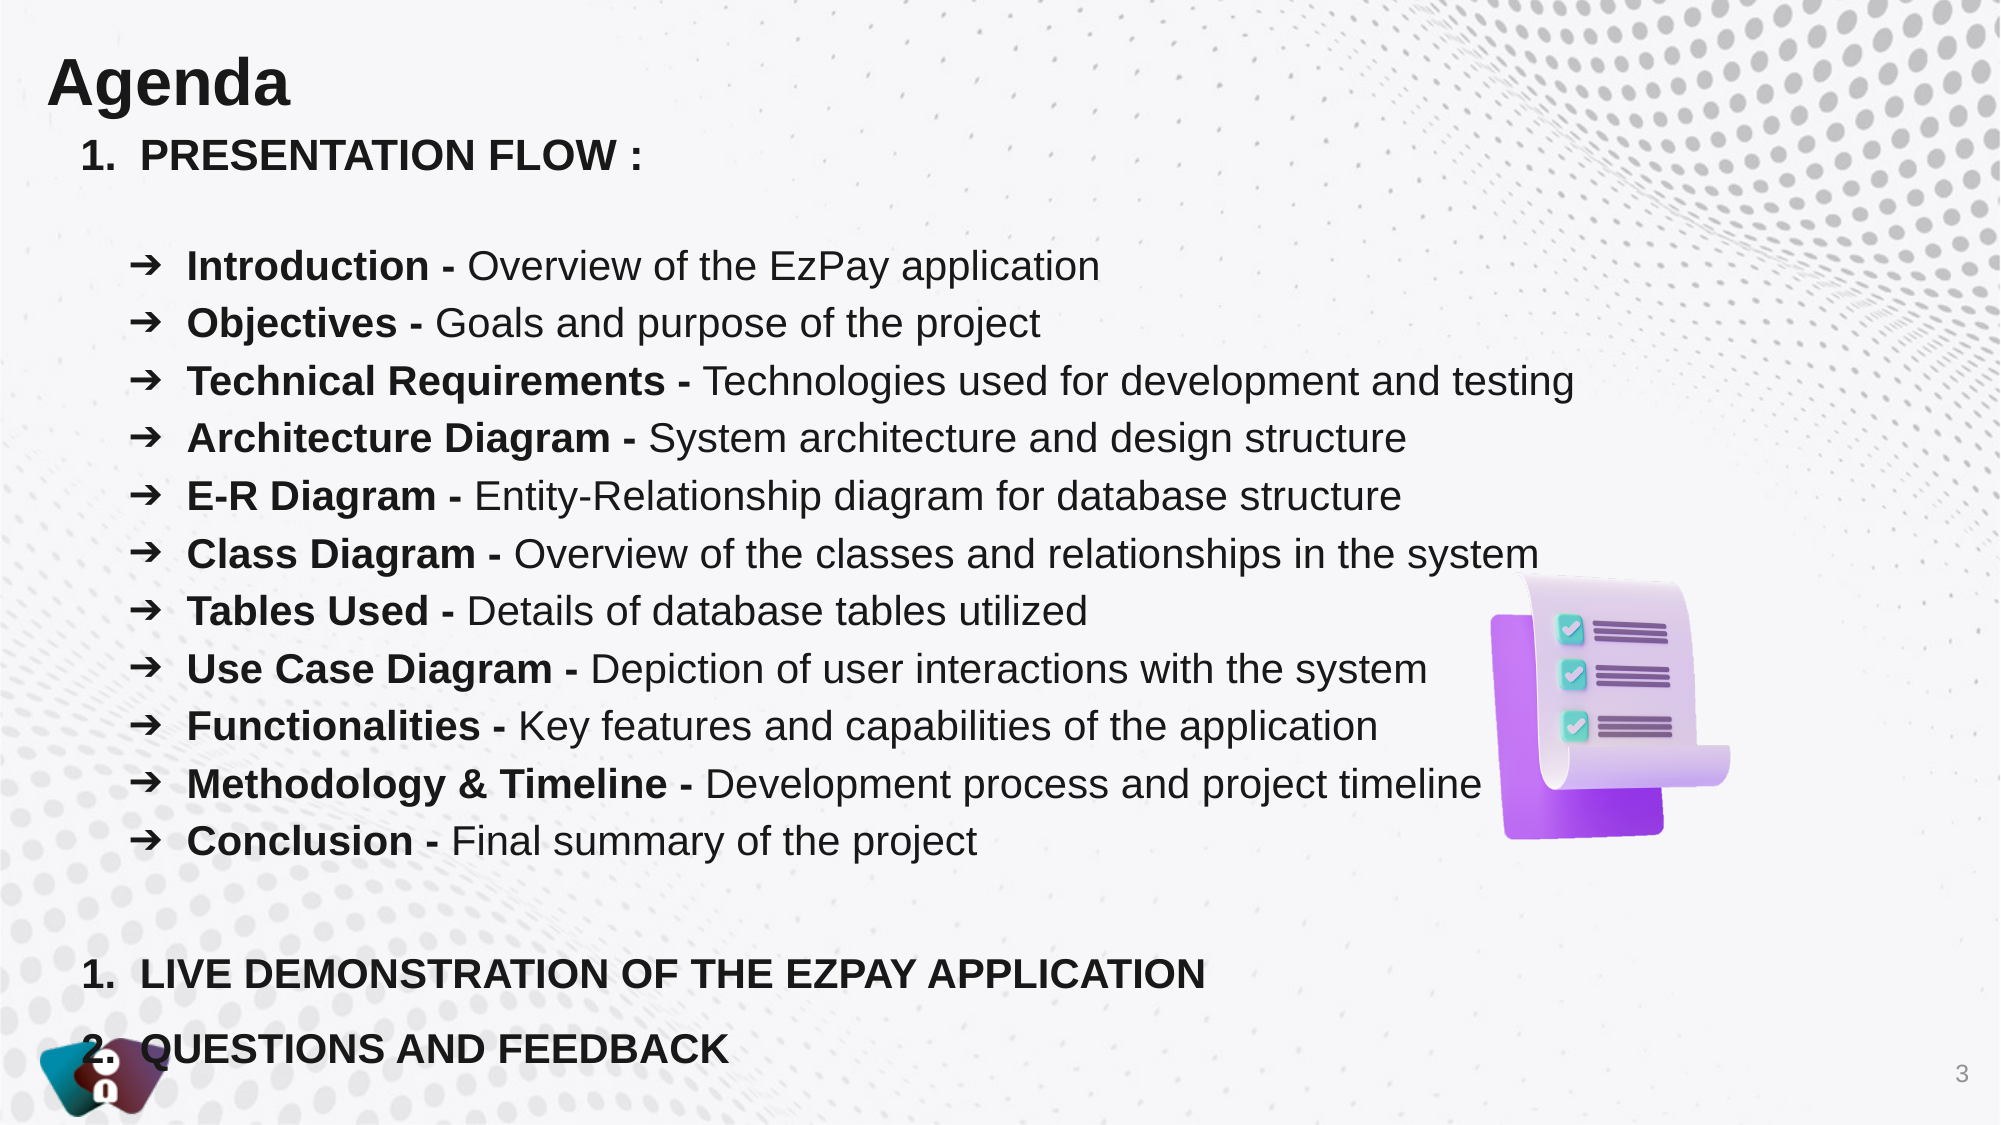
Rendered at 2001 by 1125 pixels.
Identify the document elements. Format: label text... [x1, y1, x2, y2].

picture [0, 0, 2001, 1125]
text_box PRESENTATION FLOW : Introduction - Overview of the EzPay application Objectives - Goals and purpose of the project Technical Requirements - Technologies used for development and testing Architecture Diagram - System architecture and design structure E-R Diagram - Entity-Relationship diagram for database structure Class Diagram - Overview of the classes and relationships in the system Tables Used - Details of database tables utilized Use Case Diagram - Depiction of user interactions with the system Functionalities - Key features and capabilities of the application Methodology & Timeline - Development process and project timeline Conclusion - Final summary of the project LIVE DEMONSTRATION OF THE EZPAY APPLICATION QUESTIONS AND FEEDBACK [21, 111, 1661, 222]
slide_number ‹#› [1865, 1038, 1985, 1108]
